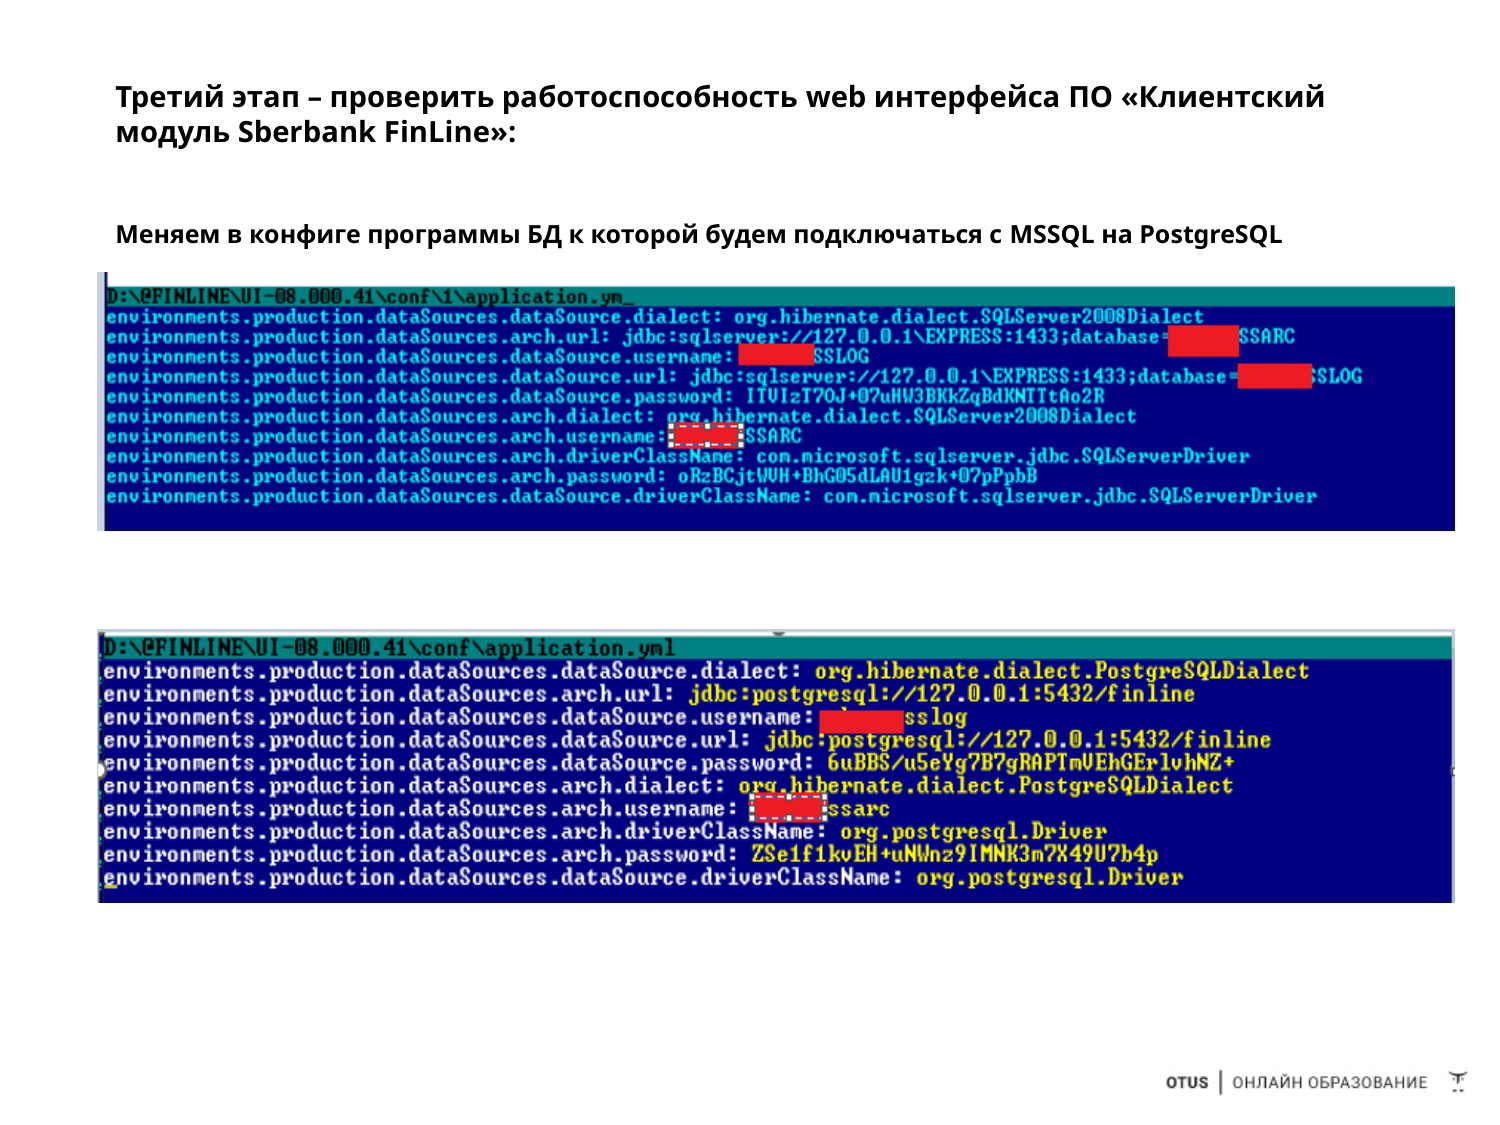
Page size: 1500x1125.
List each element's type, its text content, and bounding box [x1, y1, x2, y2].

picture [0, 0, 1500, 1125]
text_box Третий этап – проверить работоспособность web интерфейса ПО «Клиентский модуль Sberbank FinLine»: [100, 71, 1363, 157]
text_box Меняем в конфиге программы БД к которой будем подключаться с MSSQL на PostgreSQL [100, 210, 1397, 257]
